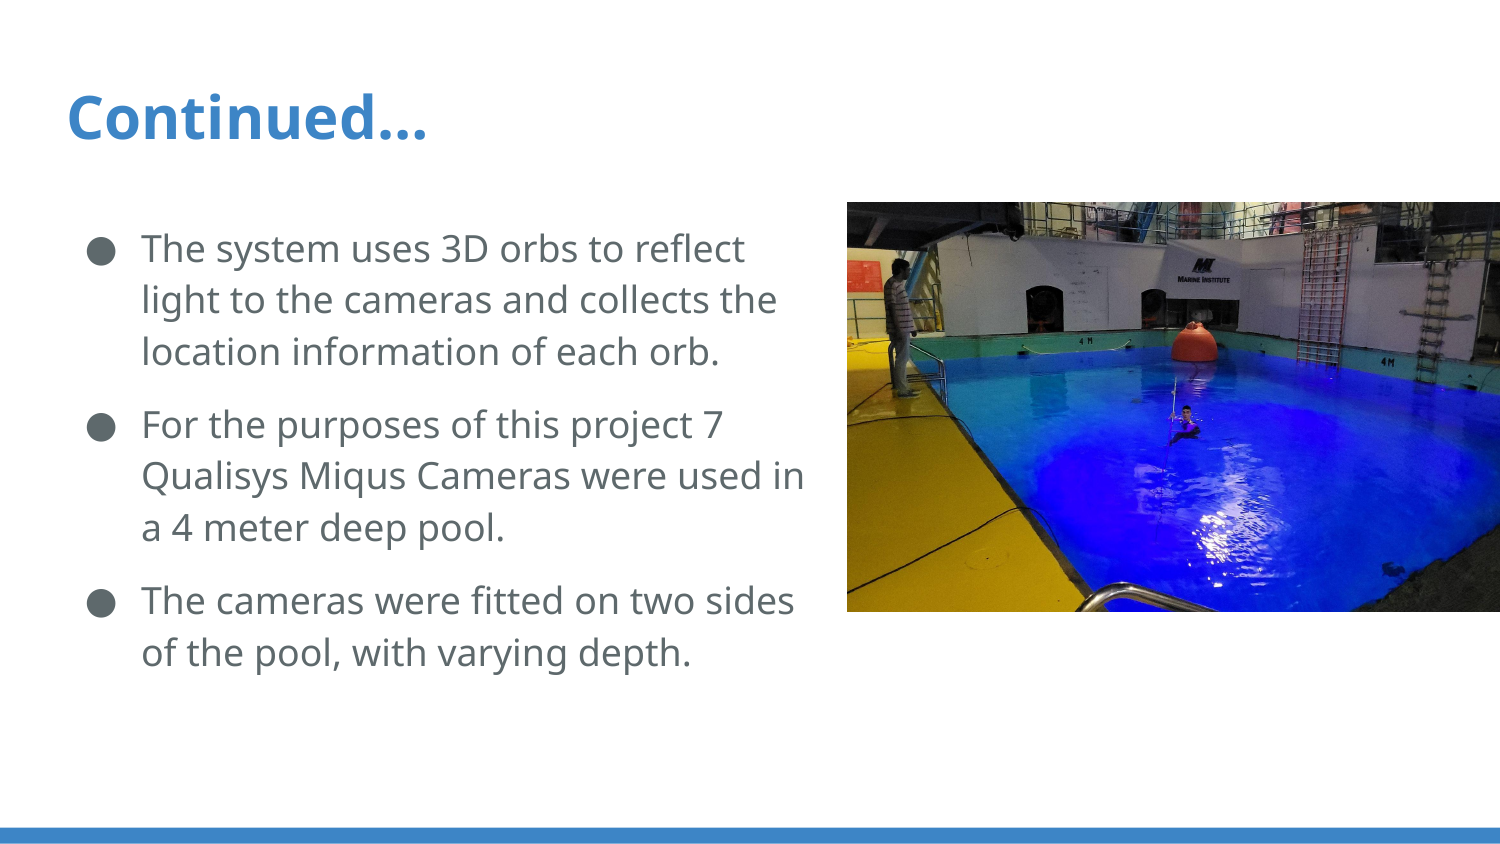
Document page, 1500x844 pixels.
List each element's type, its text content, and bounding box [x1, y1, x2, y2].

list The system uses 3D orbs to reflect light to the cameras and collects the location information of each orb. For the purposes of this project 7 Qualisys Miqus Cameras were used in a 4 meter deep pool. The cameras were fitted on two sides of the pool, with varying depth. [51, 203, 848, 750]
picture [847, 202, 1500, 612]
title Continued… [51, 64, 1449, 167]
